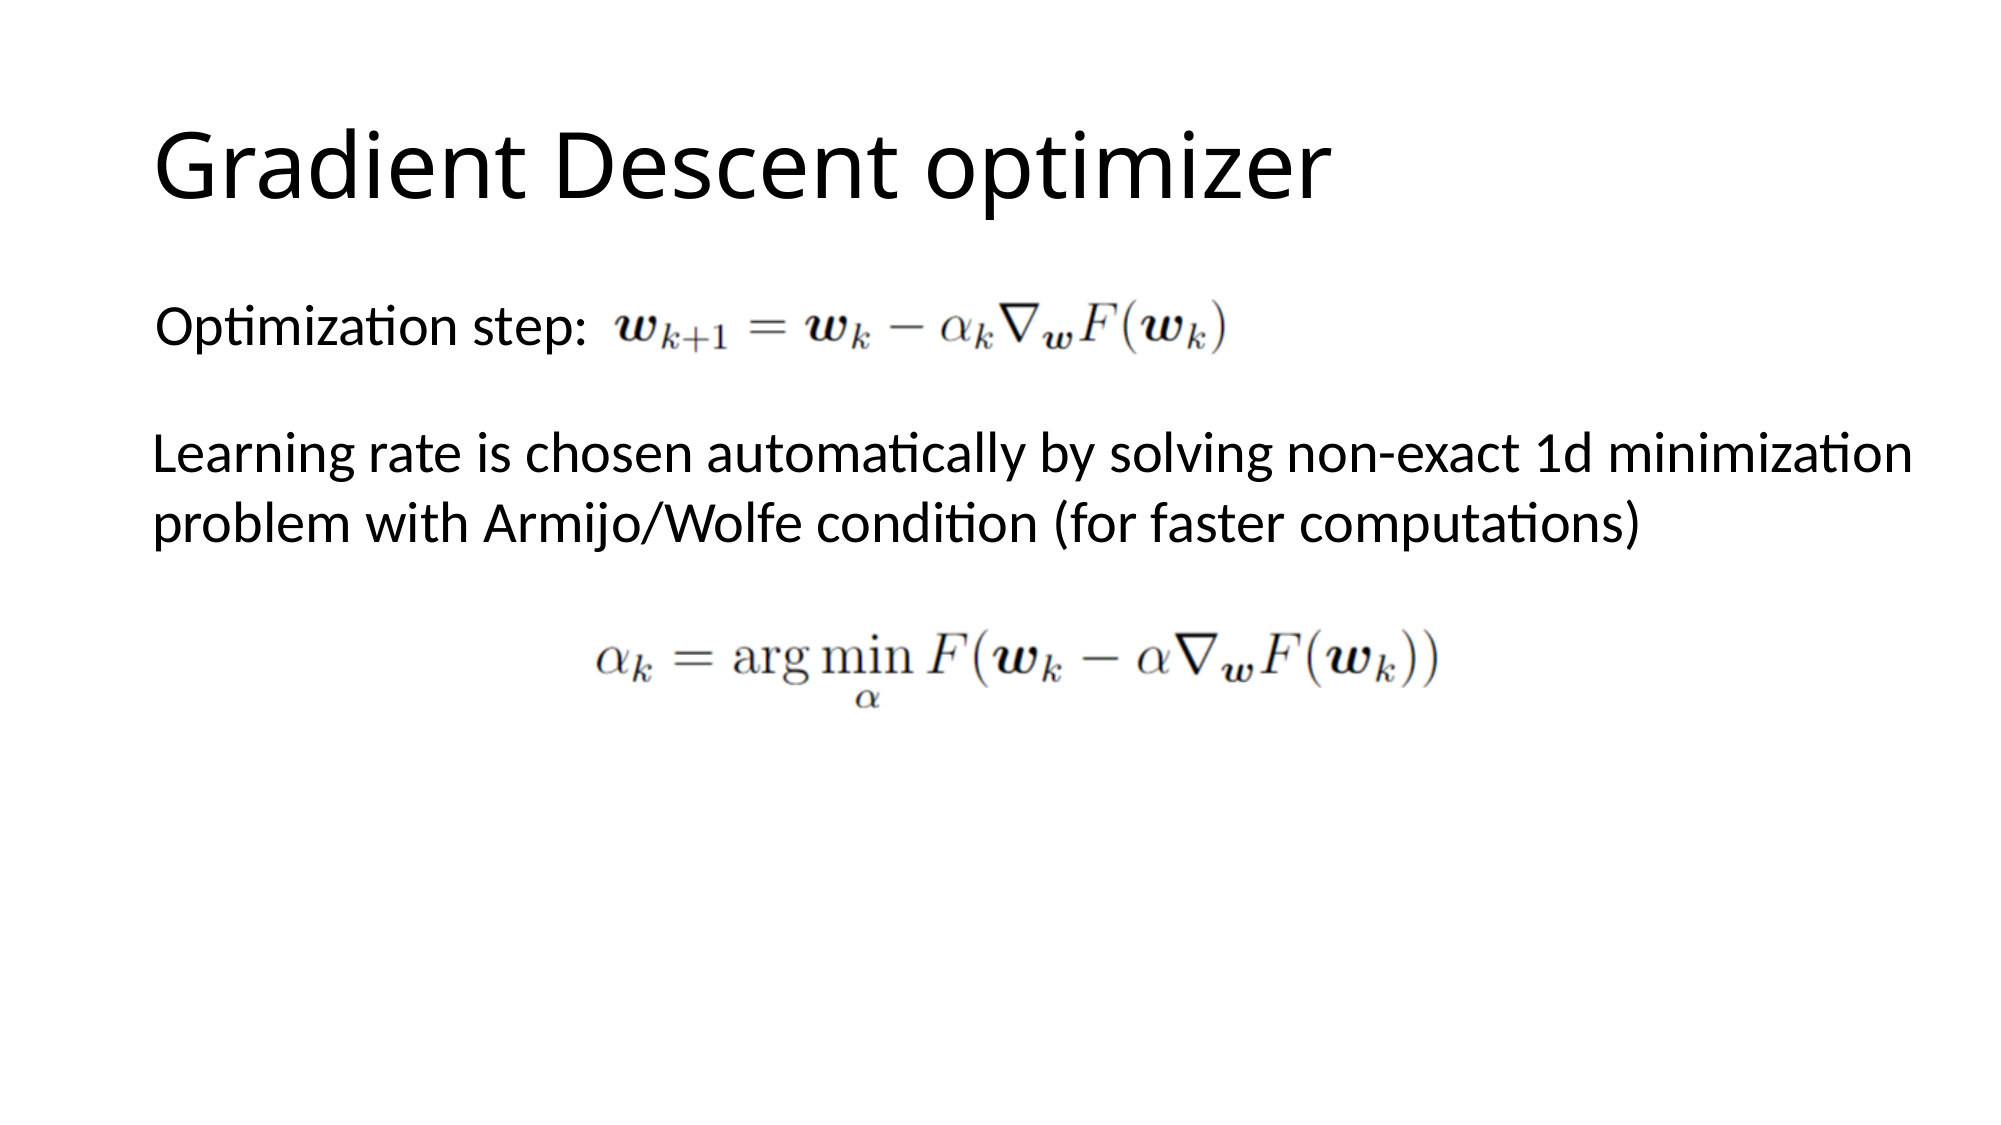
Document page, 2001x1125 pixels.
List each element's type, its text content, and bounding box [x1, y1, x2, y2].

title Gradient Descent optimizer [137, 59, 1863, 278]
picture [602, 294, 1238, 363]
text_box Optimization step: [140, 279, 604, 365]
text_box Learning rate is chosen automatically by solving non-exact 1d minimization problem with Armijo/Wolfe condition (for faster computations) [137, 407, 1961, 562]
picture [584, 616, 1449, 714]
